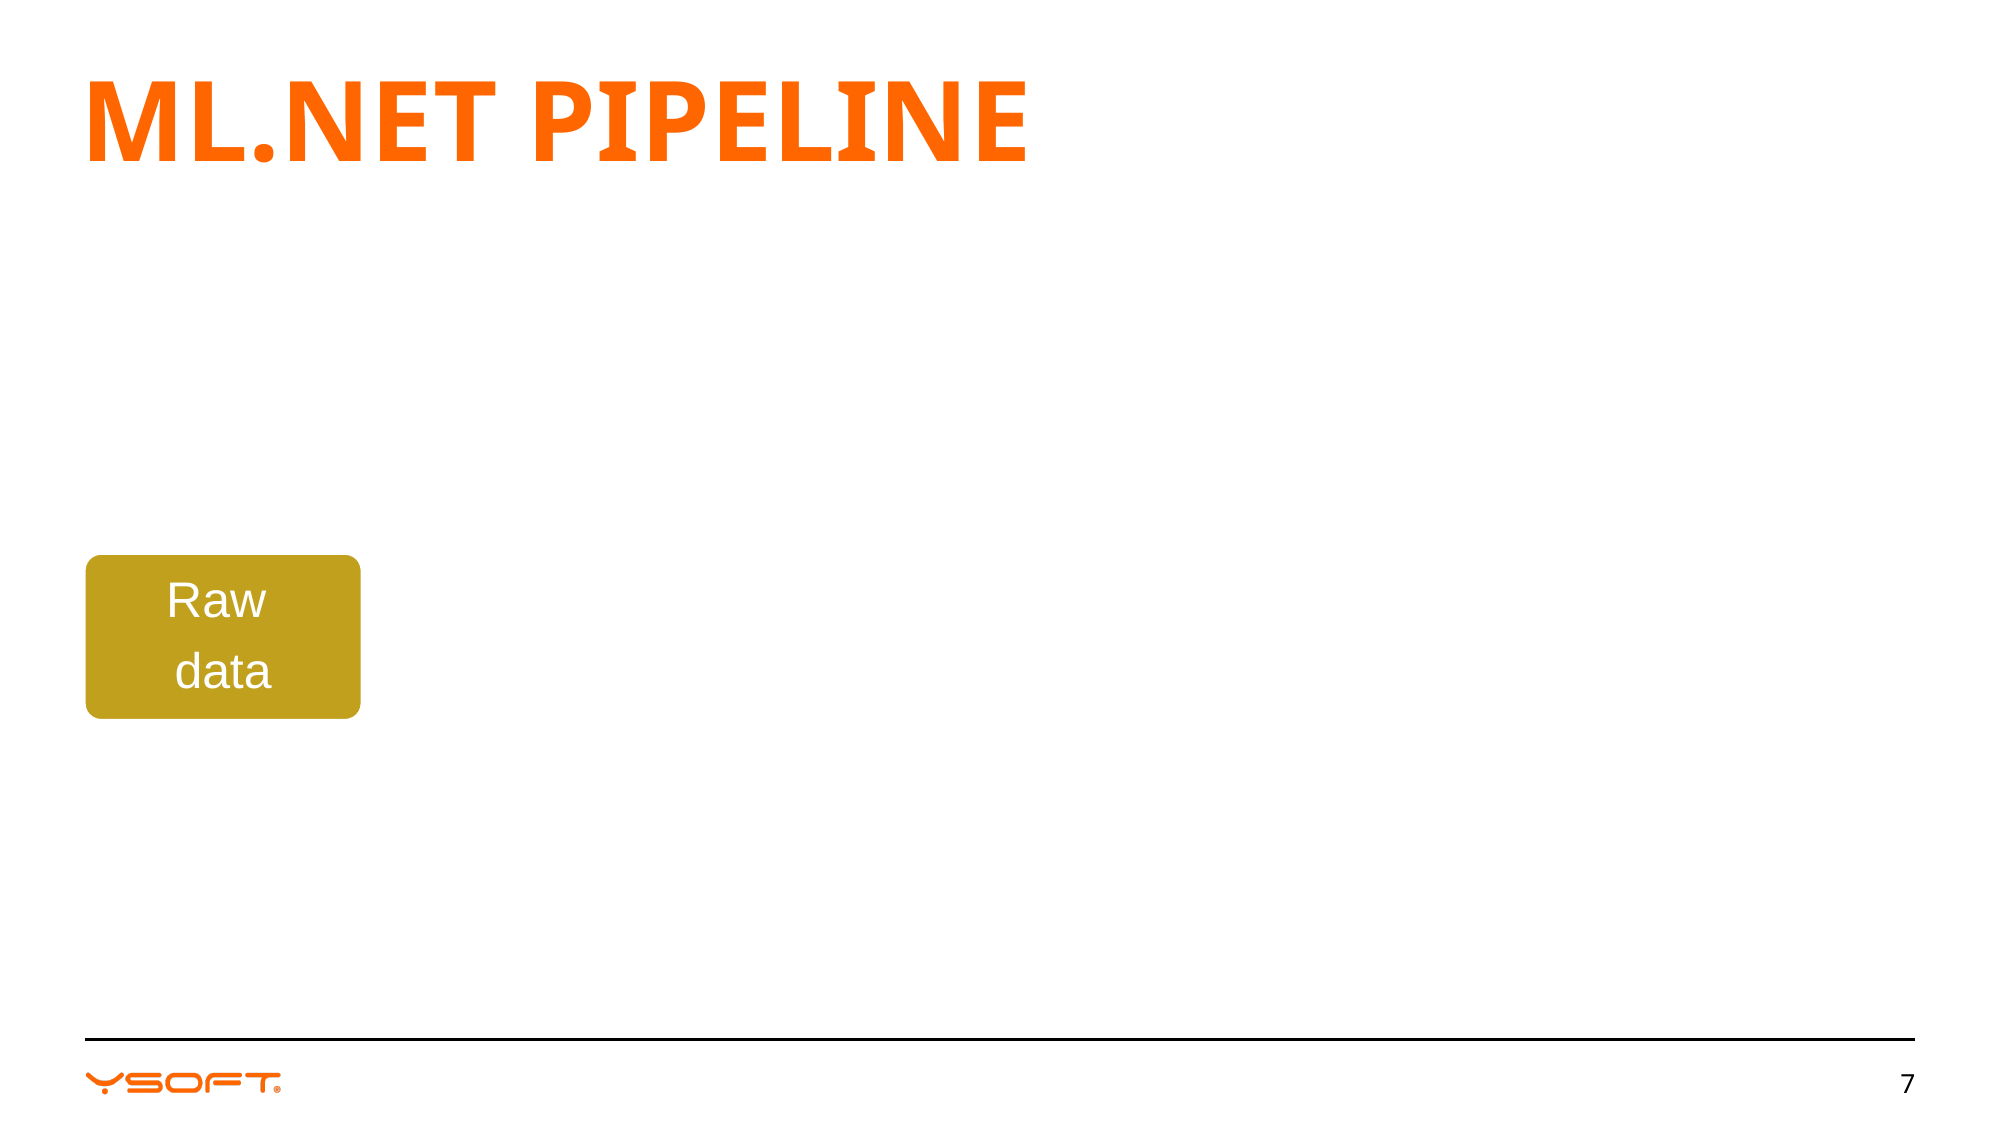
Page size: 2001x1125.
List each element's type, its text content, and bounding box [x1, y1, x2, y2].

picture [84, 1071, 281, 1095]
title ML.NET Pipeline [65, 53, 1938, 199]
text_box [84, 553, 362, 720]
